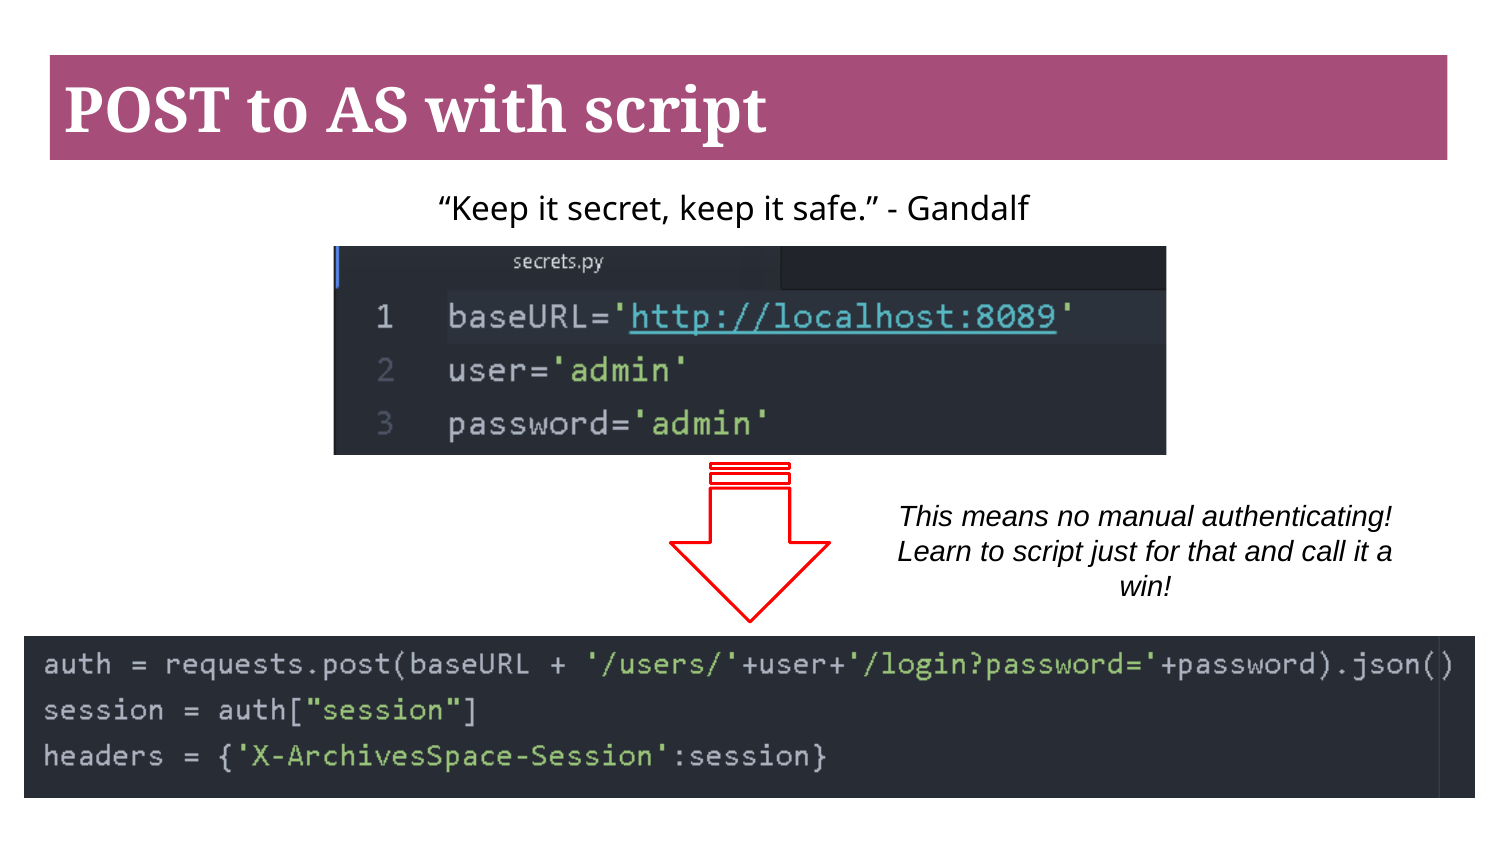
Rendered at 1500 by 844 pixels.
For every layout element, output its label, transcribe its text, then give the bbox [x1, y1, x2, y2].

picture [333, 245, 1167, 455]
text_box [670, 488, 830, 622]
text_box “Keep it secret, keep it safe.” - Gandalf [63, 172, 1406, 270]
text_box [710, 463, 790, 469]
text_box This means no manual authenticating! Learn to script just for that and call it a win! [854, 481, 1437, 599]
picture [24, 636, 1476, 798]
title POST to AS with script [49, 55, 1448, 160]
text_box [710, 473, 790, 484]
